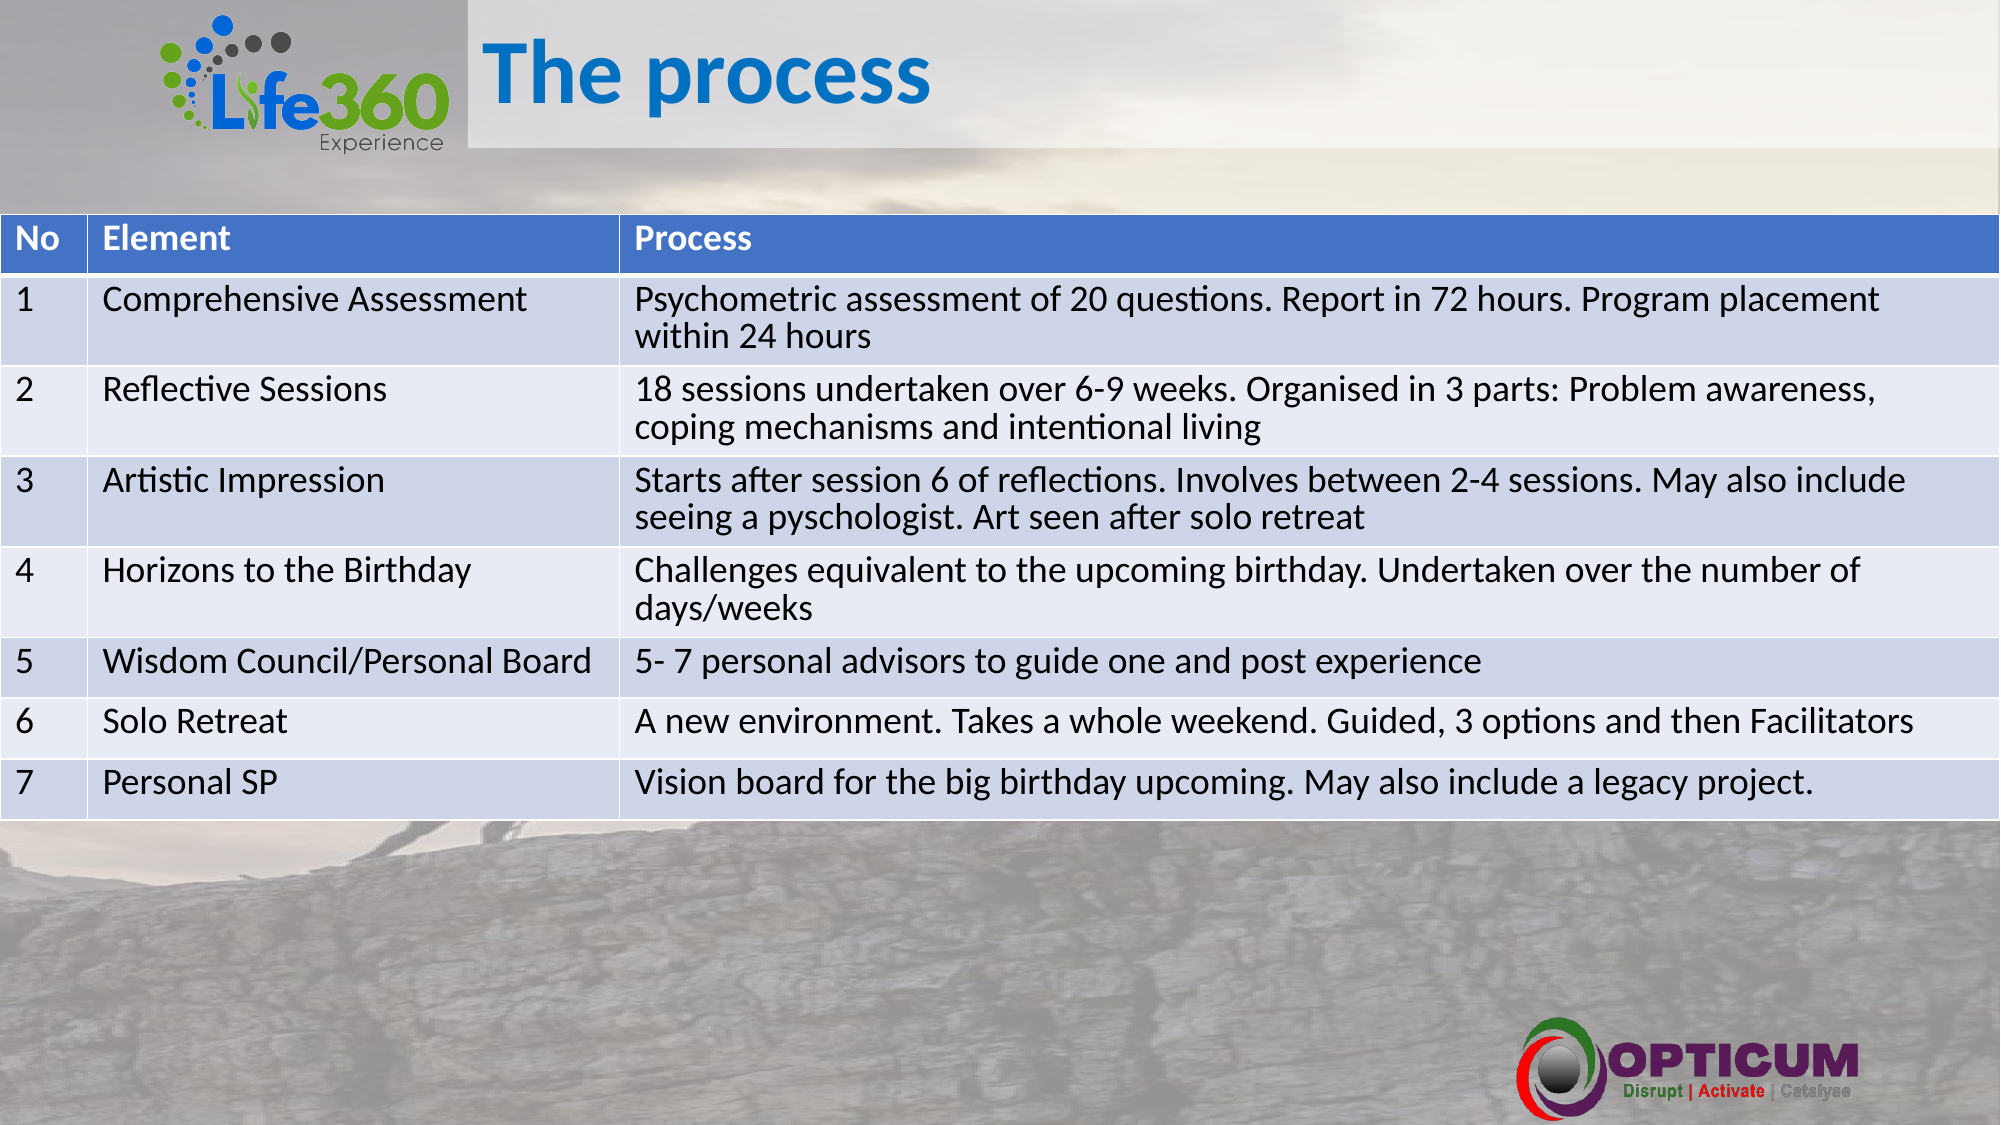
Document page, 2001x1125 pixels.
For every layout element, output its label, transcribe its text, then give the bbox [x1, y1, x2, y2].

picture [1513, 1013, 1863, 1125]
table_cell Starts after session 6 of reflections. Involves between 2-4 sessions. May also include seeing a pyschologist. Art seen after solo retreat [620, 457, 1999, 546]
table_cell Psychometric assessment of 20 questions. Report in 72 hours. Program placement within 24 hours [620, 278, 1999, 365]
table_cell 5 [1, 638, 87, 697]
table_cell 6 [1, 699, 87, 758]
title The process [467, 0, 2000, 149]
table_cell Personal SP [88, 760, 619, 819]
table_cell 2 [1, 367, 87, 455]
table_cell 18 sessions undertaken over 6-9 weeks. Organised in 3 parts: Problem awareness, coping mechanisms and intentional living [620, 367, 1999, 455]
table_cell Comprehensive Assessment [88, 278, 619, 365]
table_cell Solo Retreat [88, 699, 619, 758]
table_cell 5- 7 personal advisors to guide one and post experience [620, 638, 1999, 697]
table_header No [1, 215, 87, 273]
table_cell Horizons to the Birthday [88, 548, 619, 637]
table_cell Wisdom Council/Personal Board [88, 638, 619, 697]
table_cell 1 [1, 278, 87, 365]
table_cell Challenges equivalent to the upcoming birthday. Undertaken over the number of days/weeks [620, 548, 1999, 637]
table_cell 3 [1, 457, 87, 546]
table_cell A new environment. Takes a whole weekend. Guided, 3 options and then Facilitators [620, 699, 1999, 758]
table_header Element [88, 215, 619, 273]
table_cell Artistic Impression [88, 457, 619, 546]
table_cell Vision board for the big birthday upcoming. May also include a legacy project. [620, 760, 1999, 819]
picture [137, 3, 486, 163]
table_header Process [620, 215, 1999, 273]
table_cell 4 [1, 548, 87, 637]
table_cell 7 [1, 760, 87, 819]
table_cell Reflective Sessions [88, 367, 619, 455]
